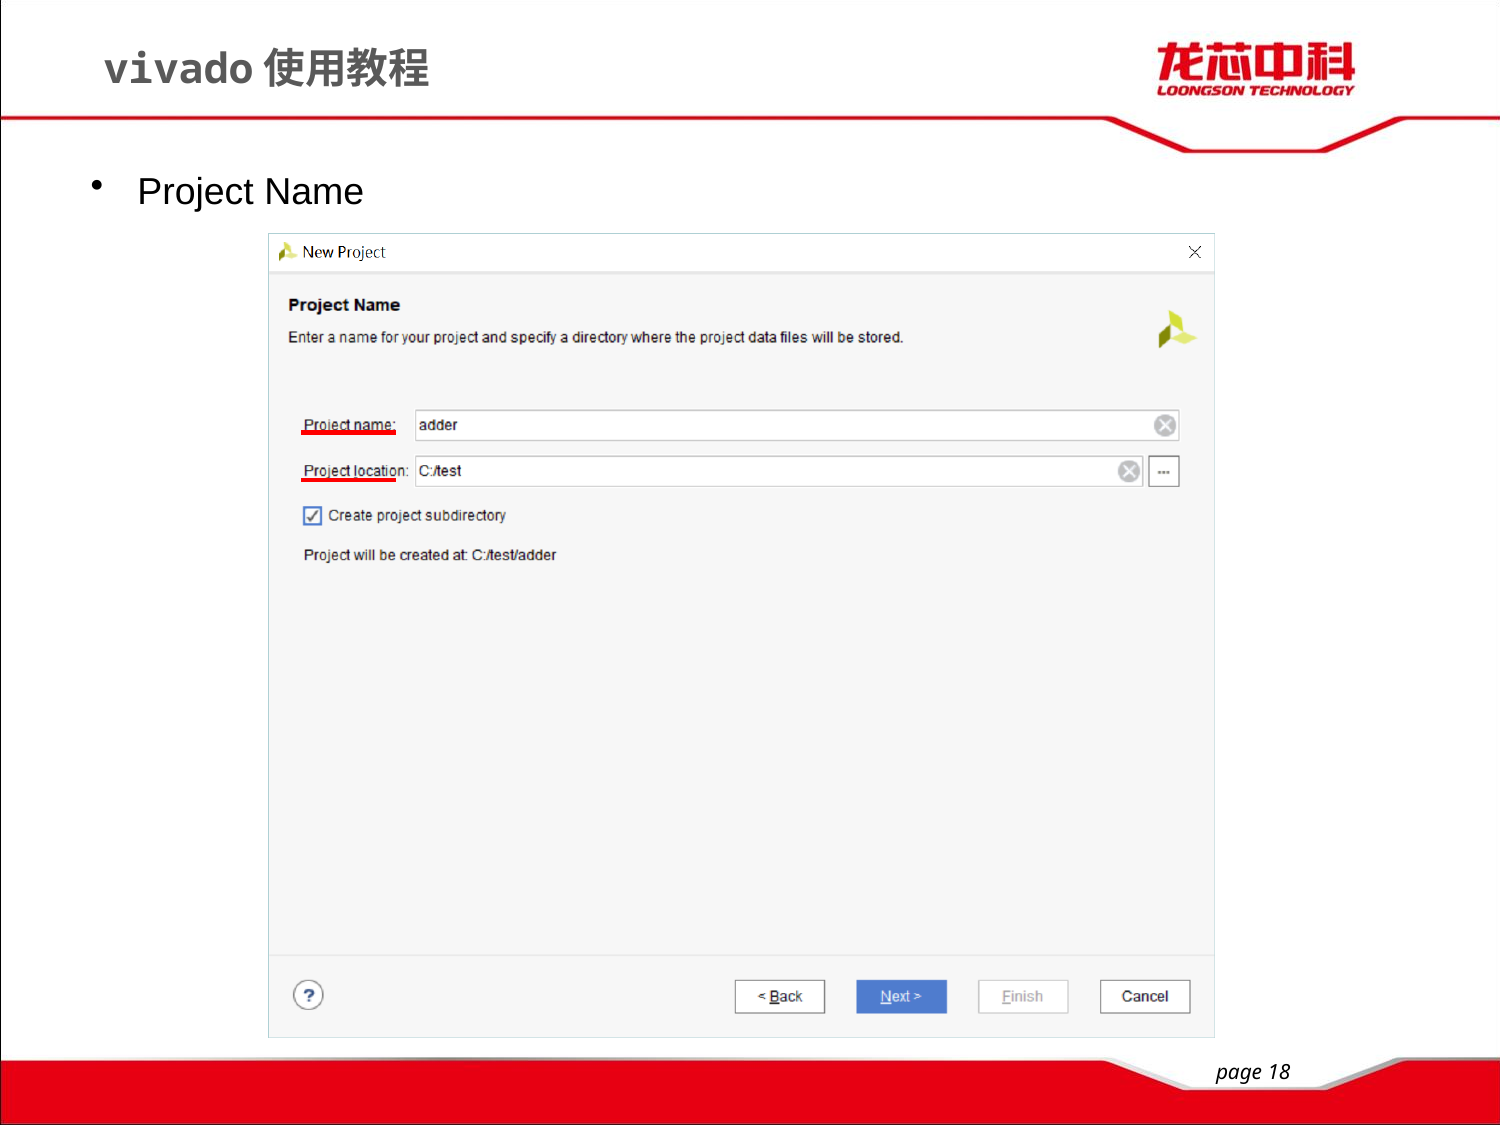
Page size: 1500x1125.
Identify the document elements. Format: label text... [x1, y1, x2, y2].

picture [0, 0, 1500, 1125]
text_box Project Name [75, 159, 1424, 220]
title vivado使用教程 [88, 31, 1022, 102]
text_box page 18 [955, 1051, 1306, 1125]
